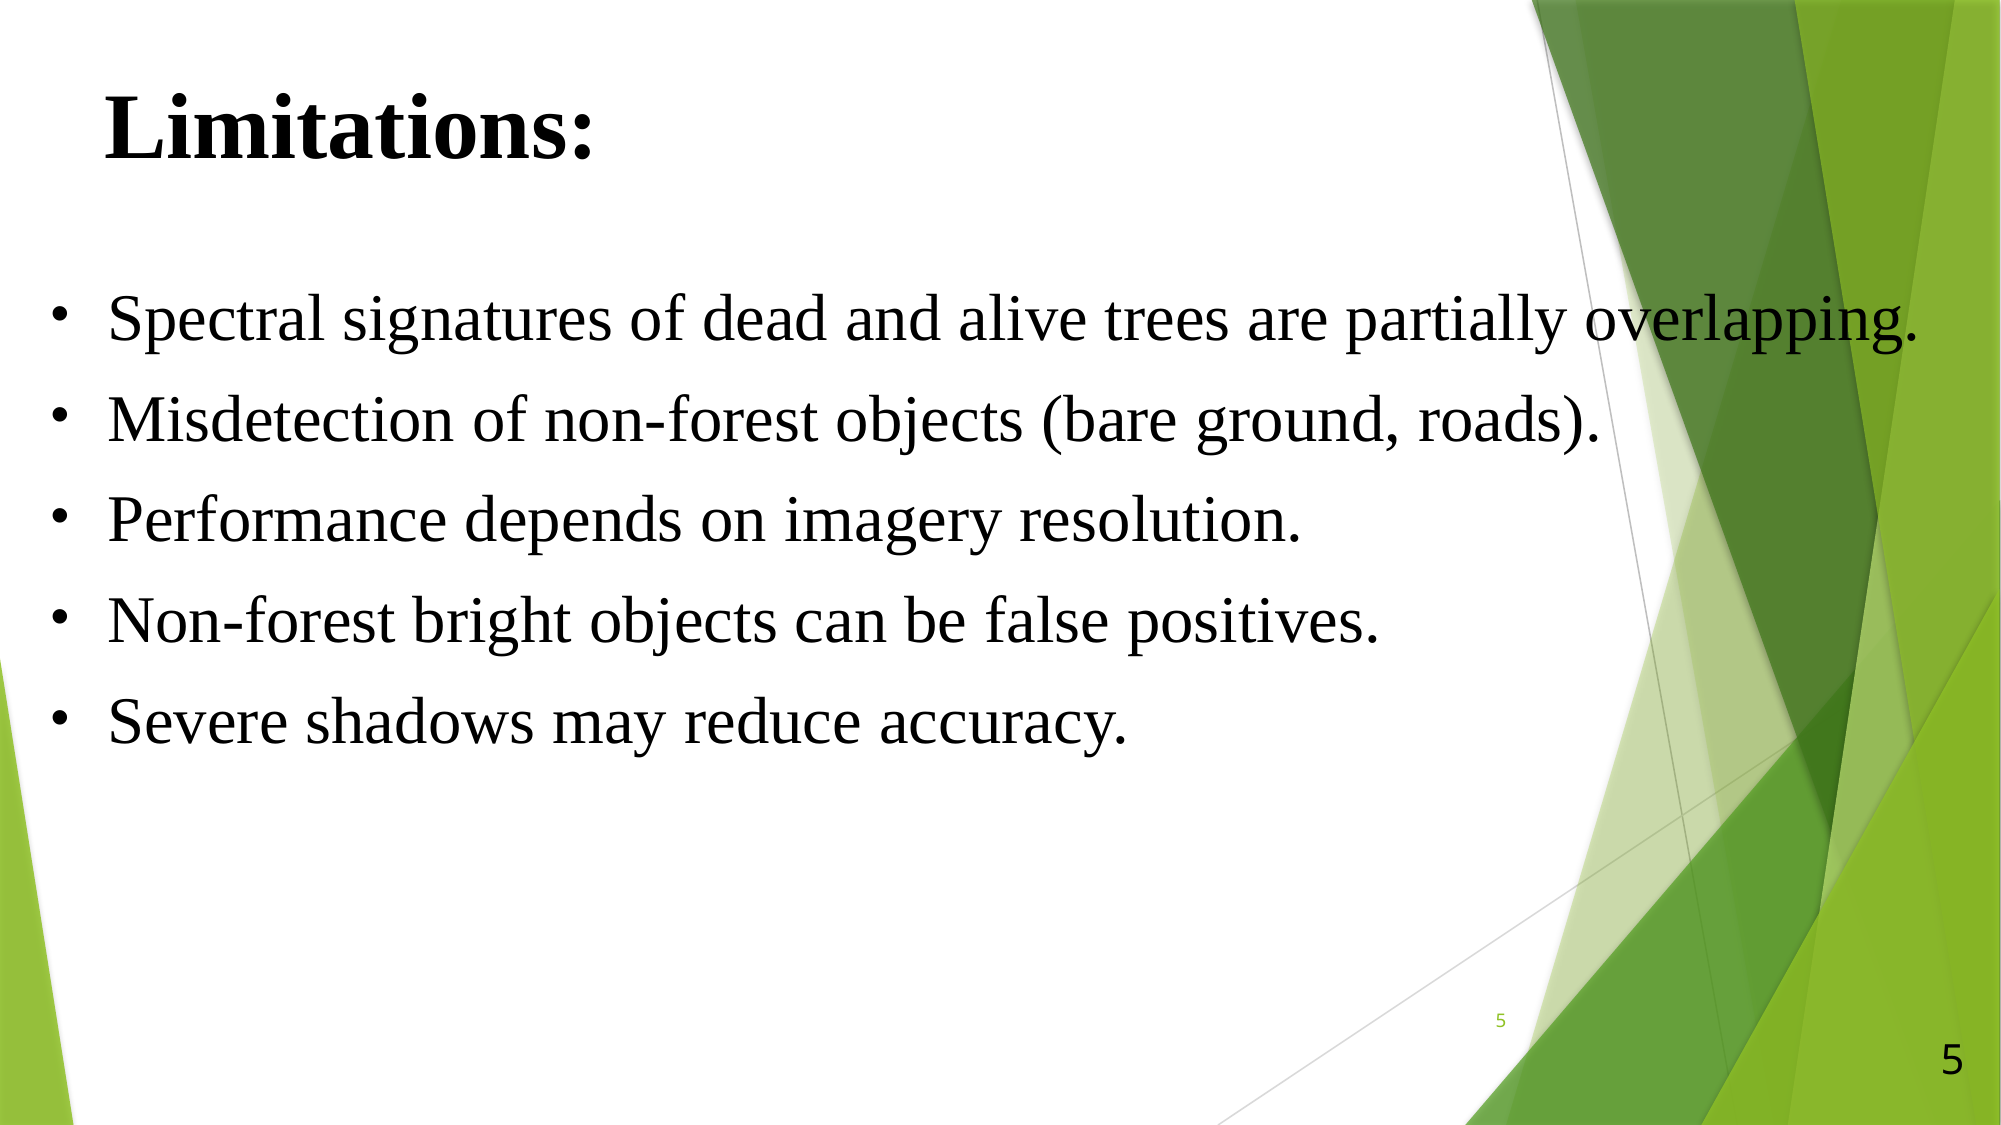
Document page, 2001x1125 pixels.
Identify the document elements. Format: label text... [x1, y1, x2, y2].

list Spectral signatures of dead and alive trees are partially overlapping. Misdetection of non-forest objects (bare ground, roads). Performance depends on imagery resolution. Non-forest bright objects can be false positives. Severe shadows may reduce accuracy. [35, 165, 2000, 563]
text_box [133, 644, 1484, 991]
title Limitations: [89, 56, 1718, 165]
slide_number 5 [1409, 991, 1522, 1051]
text_box 5 [1861, 1026, 1980, 1097]
